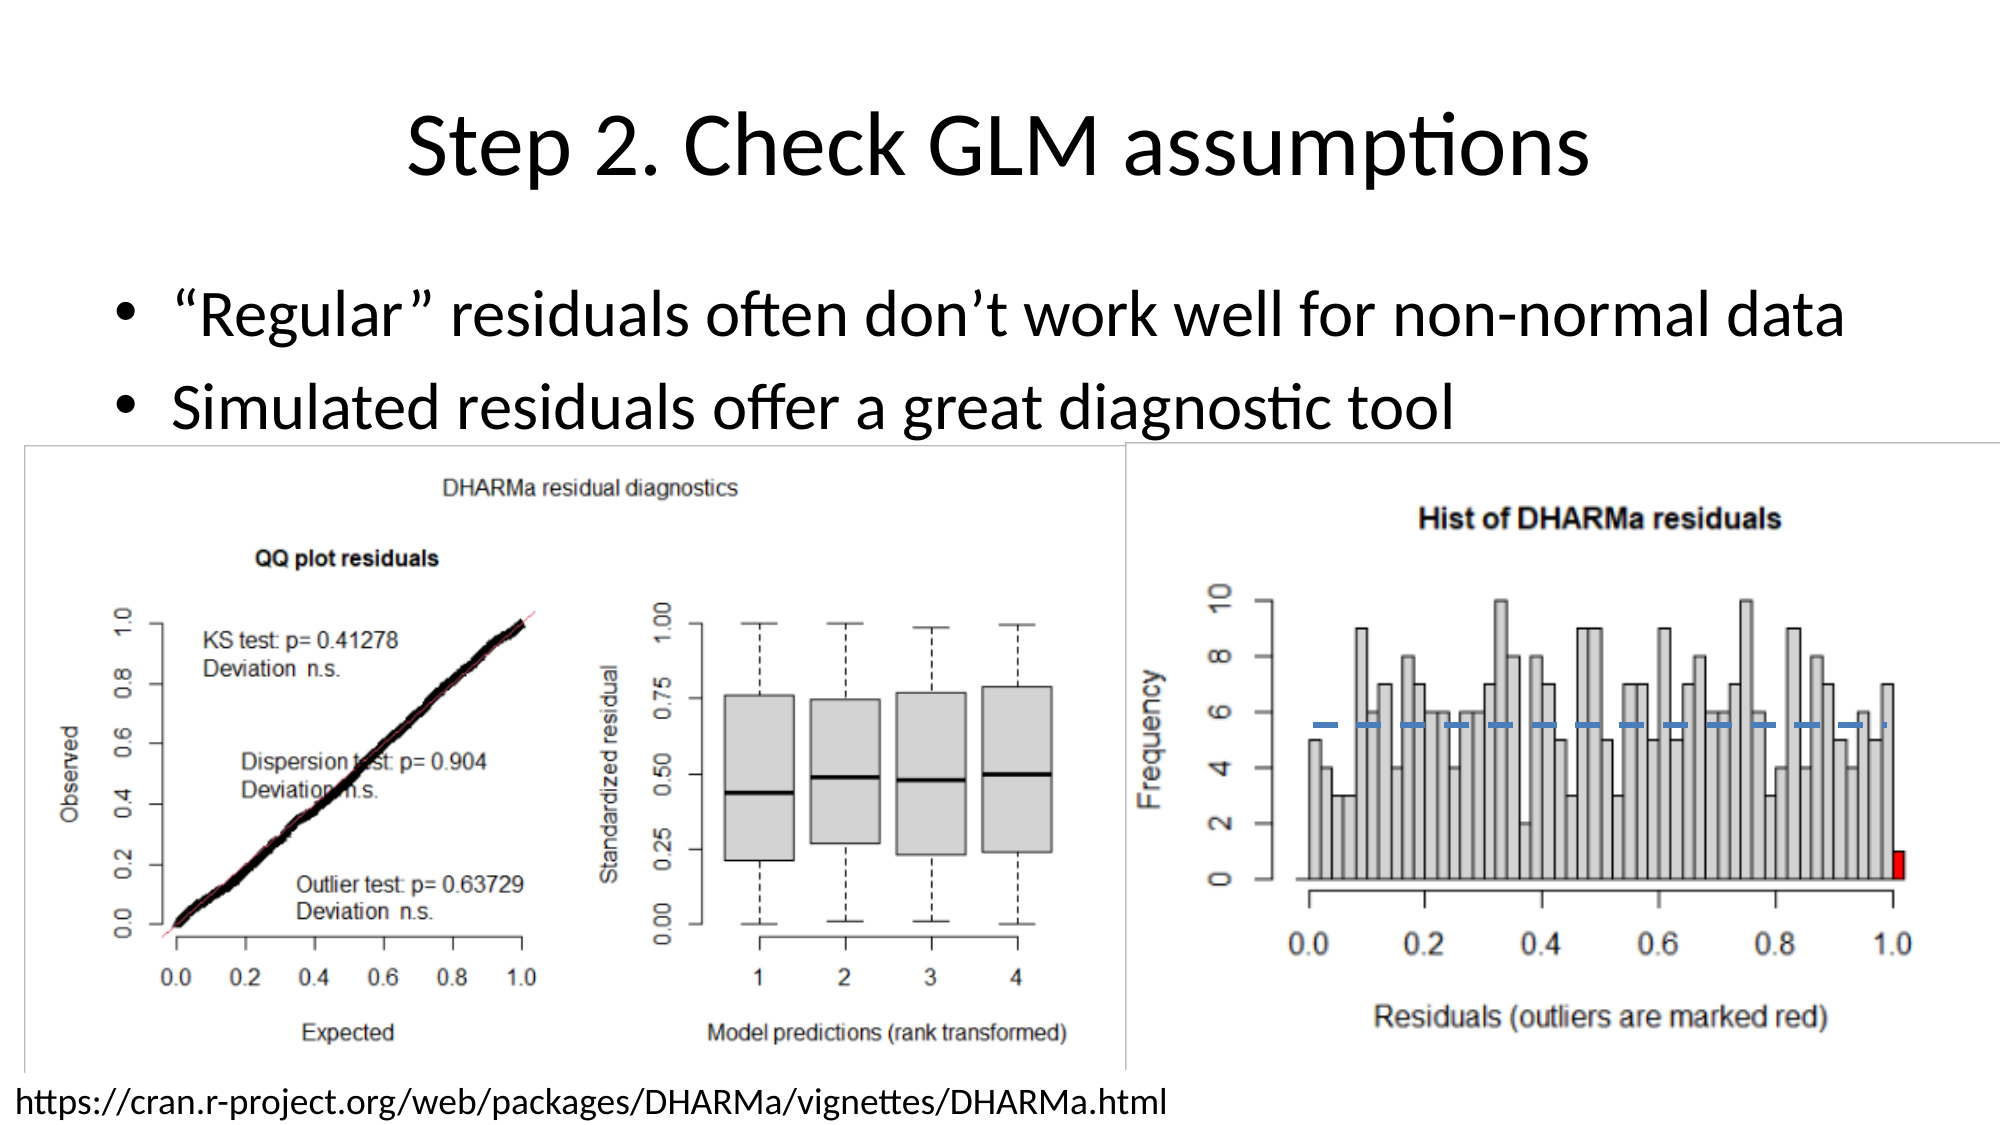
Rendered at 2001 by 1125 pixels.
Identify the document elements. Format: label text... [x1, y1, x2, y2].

text_box https://cran.r-project.org/web/packages/DHARMa/vignettes/DHARMa.html [0, 1069, 1200, 1125]
list “Regular” residuals often don’t work well for non-normal data Simulated residuals offer a great diagnostic tool [99, 262, 1900, 444]
title Step 2. Check GLM assumptions [99, 45, 1900, 233]
picture [24, 442, 2000, 1073]
